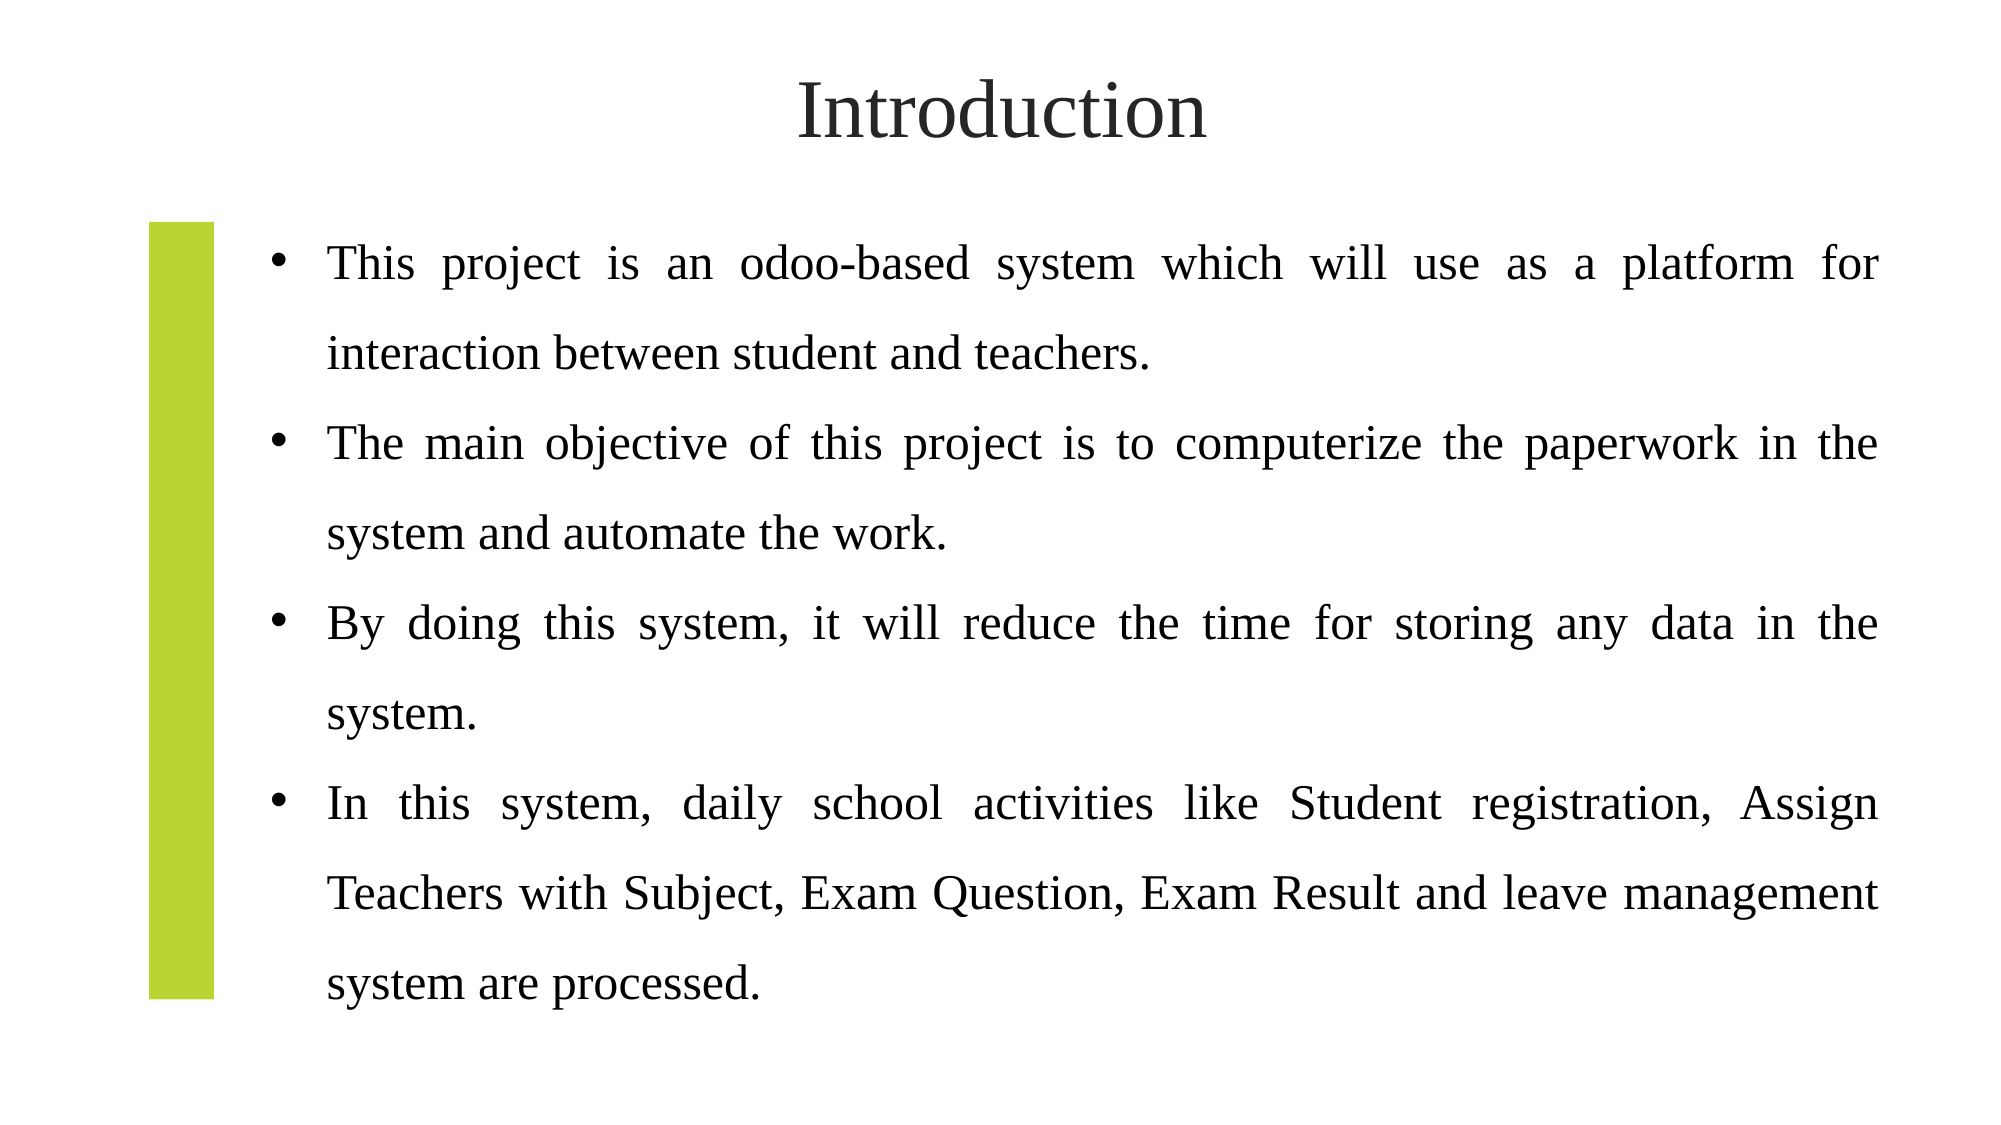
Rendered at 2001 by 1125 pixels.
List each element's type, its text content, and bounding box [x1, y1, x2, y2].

text_box [148, 221, 215, 1000]
list Introduction [53, 51, 1952, 171]
text_box This project is an odoo-based system which will use as a platform for interaction between student and teachers. The main objective of this project is to computerize the paperwork in the system and automate the work. By doing this system, it will reduce the time for storing any data in the system. In this system, daily school activities like Student registration, Assign Teachers with Subject, Exam Question, Exam Result and leave management system are processed. [255, 192, 1896, 1077]
